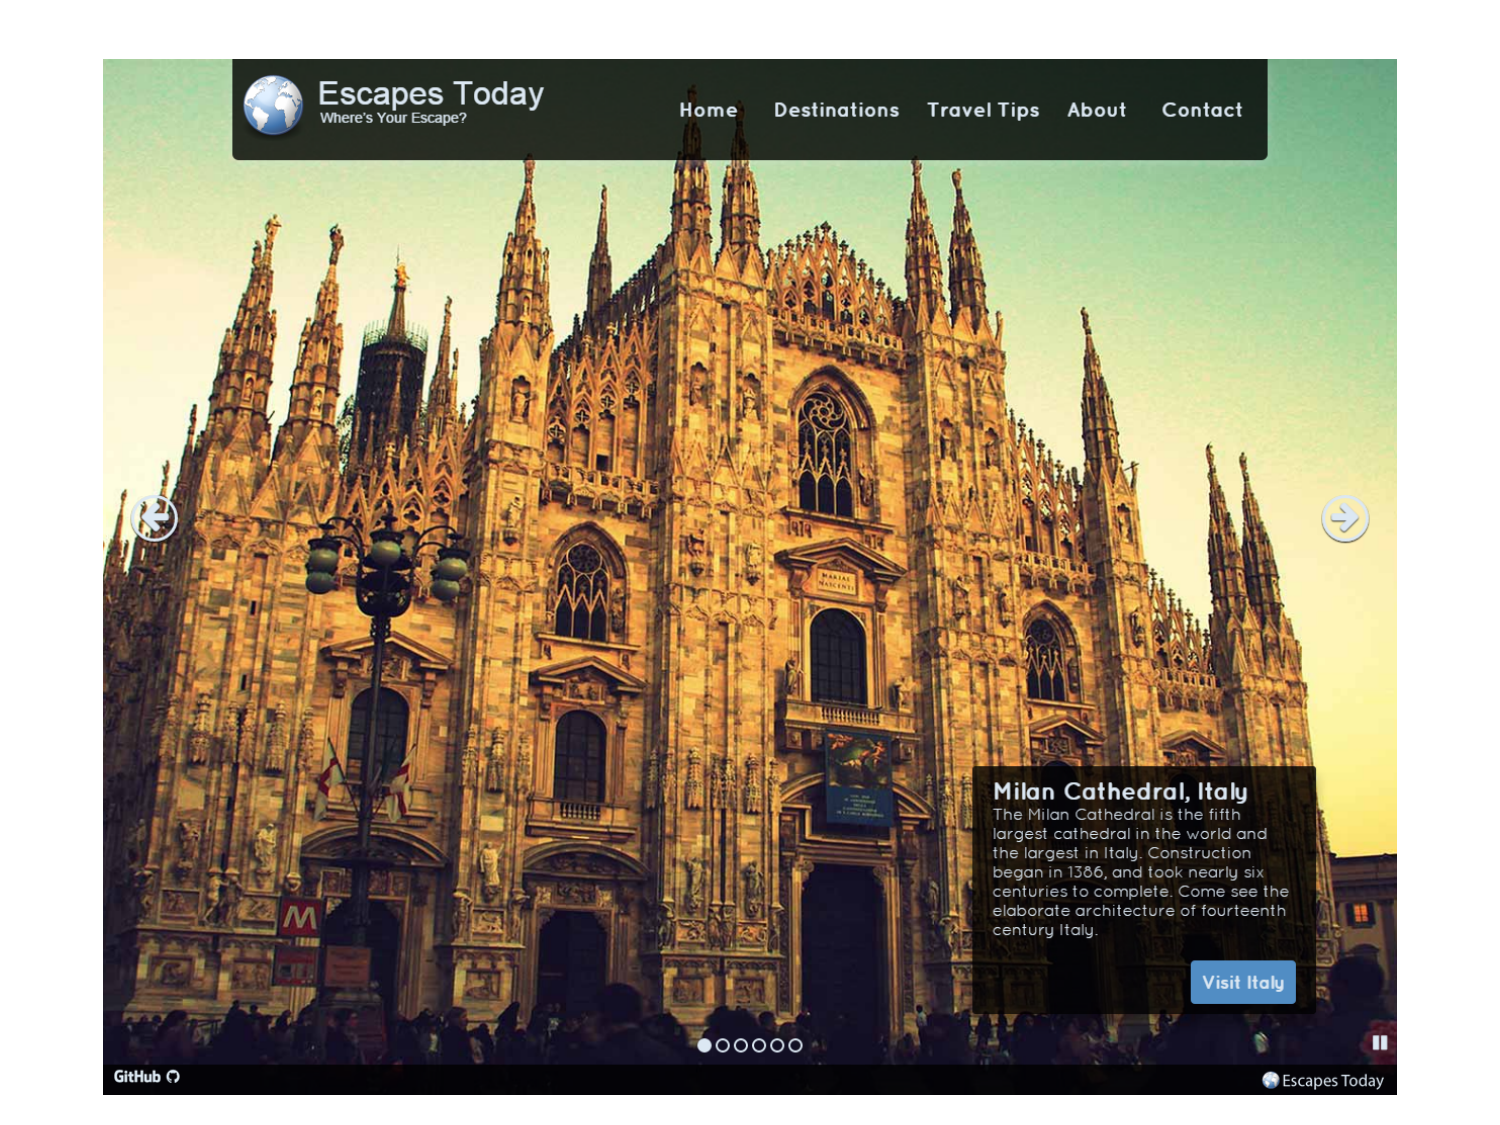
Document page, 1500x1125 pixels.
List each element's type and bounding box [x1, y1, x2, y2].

picture [103, 59, 1397, 1095]
